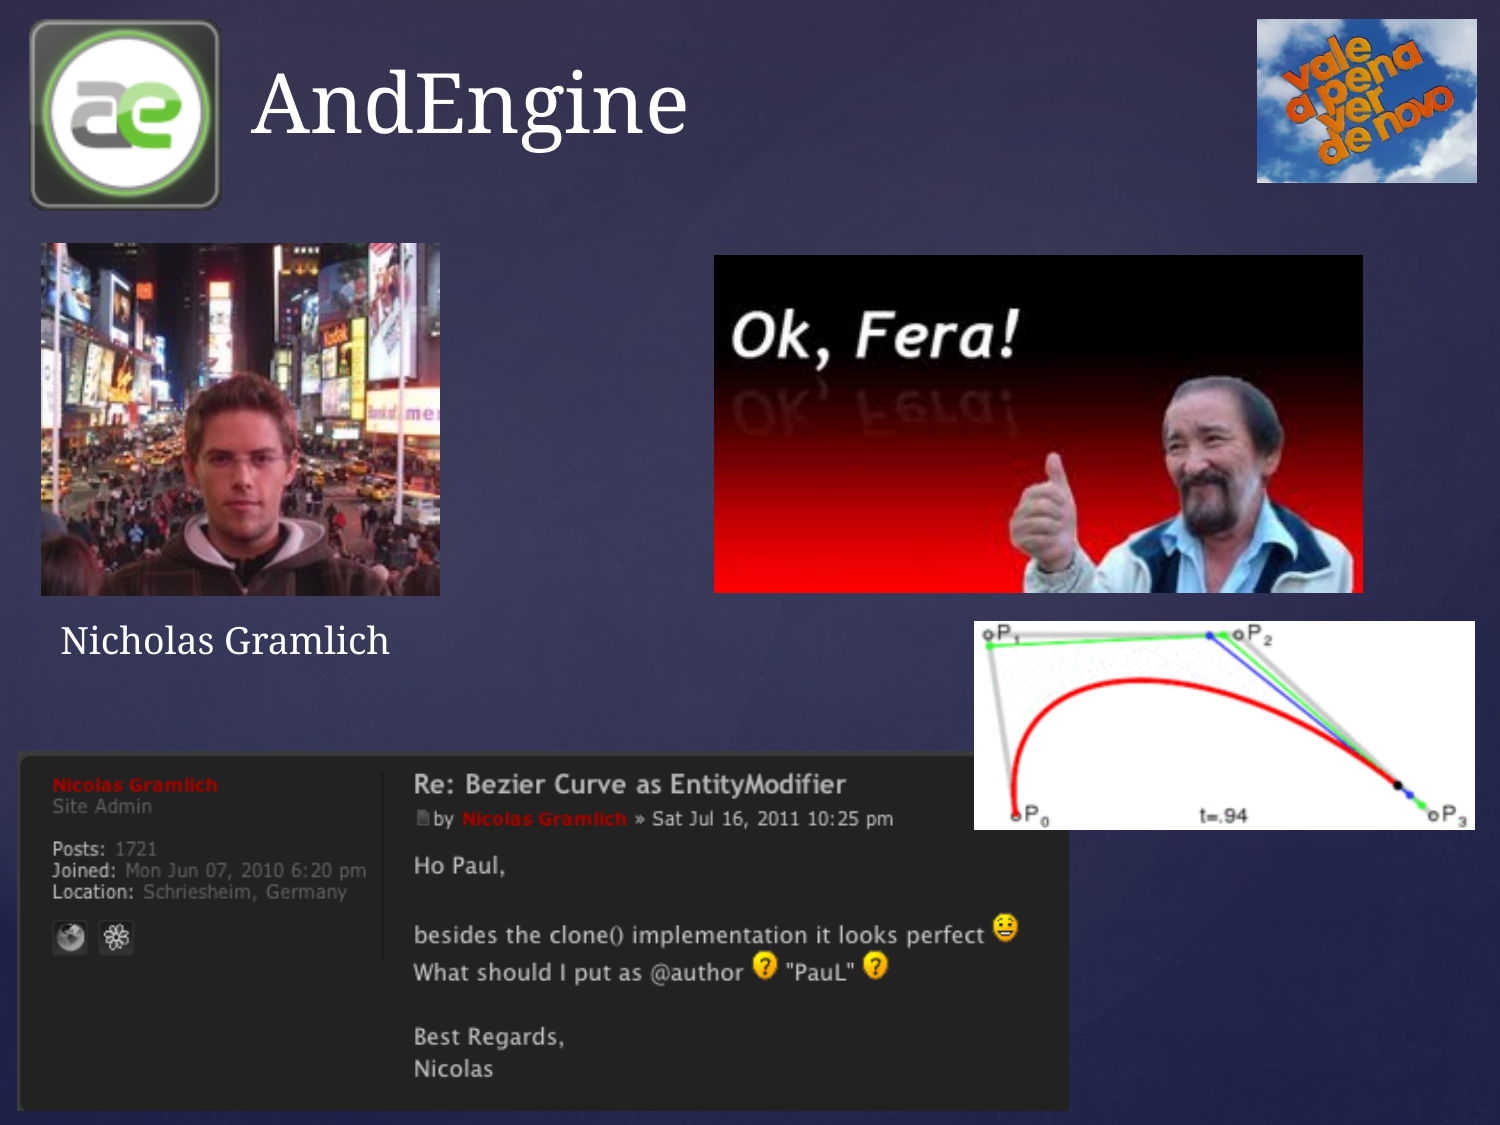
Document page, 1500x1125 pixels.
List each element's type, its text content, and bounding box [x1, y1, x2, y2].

picture [17, 620, 1475, 1112]
picture [28, 18, 222, 212]
text_box AndEngine [236, 42, 705, 158]
picture [1257, 18, 1477, 184]
text_box Nicholas Gramlich [45, 611, 406, 670]
picture [40, 242, 440, 597]
picture [714, 254, 1363, 594]
